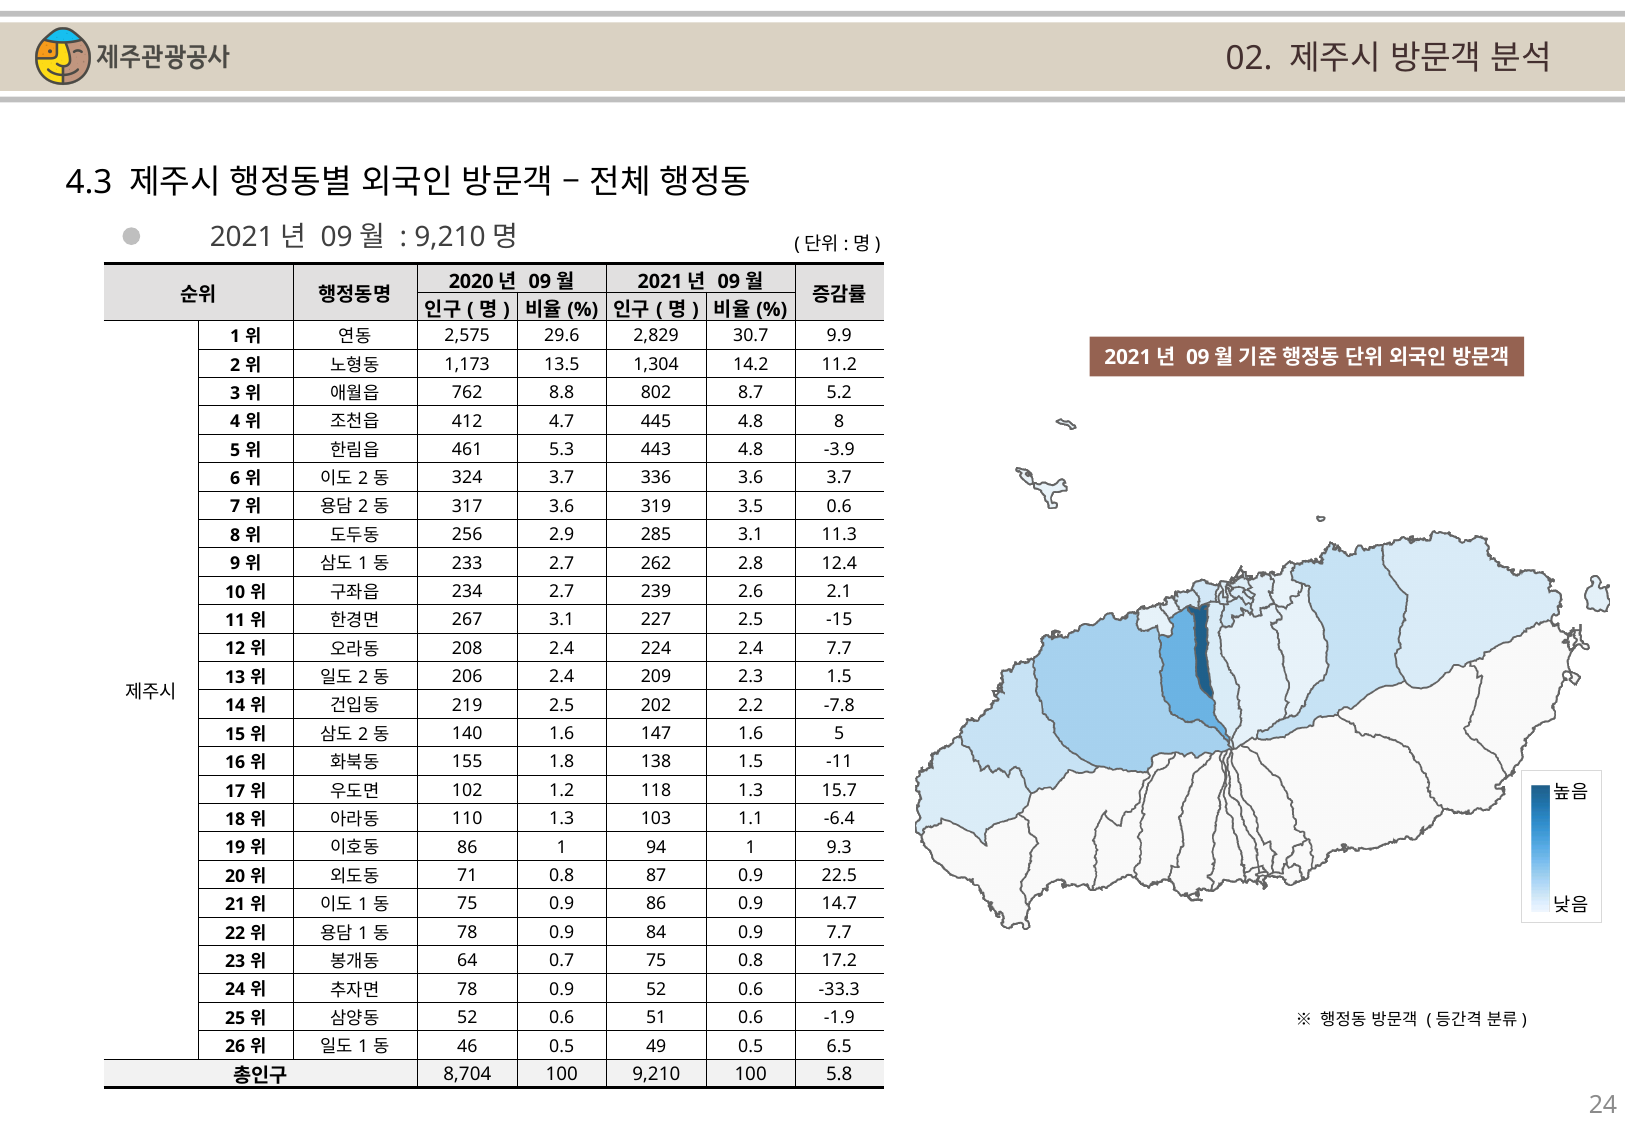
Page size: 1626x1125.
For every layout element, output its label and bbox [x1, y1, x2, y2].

table_cell [518, 719, 606, 746]
table_cell [518, 946, 606, 973]
table_cell [518, 492, 606, 519]
table_cell [199, 350, 293, 377]
table_cell [199, 548, 293, 576]
table_cell [607, 1031, 706, 1059]
table_cell [418, 974, 517, 1002]
table_cell [796, 861, 884, 888]
text_box [779, 224, 896, 262]
table_cell [518, 918, 606, 945]
table_cell [518, 293, 606, 320]
table_cell [796, 350, 884, 377]
table_cell [294, 1031, 417, 1059]
table_cell [707, 634, 795, 661]
table_cell [796, 747, 884, 775]
table_cell [294, 634, 417, 661]
table_cell [607, 861, 706, 888]
table_cell [518, 747, 606, 775]
table_cell [199, 634, 293, 661]
table_cell [607, 378, 706, 405]
table_header [418, 265, 606, 292]
table_cell [518, 861, 606, 888]
table_cell [796, 605, 884, 633]
table_cell [796, 889, 884, 917]
table_cell [294, 832, 417, 860]
picture [31, 26, 232, 87]
table_cell [518, 1060, 606, 1086]
table_cell [796, 832, 884, 860]
table_cell [199, 889, 293, 917]
table_cell [199, 804, 293, 831]
table_cell [418, 1031, 517, 1059]
table_header [796, 265, 884, 320]
table_cell [607, 463, 706, 491]
table_cell [418, 747, 517, 775]
table_cell [199, 747, 293, 775]
table_cell [199, 662, 293, 689]
table_cell [199, 832, 293, 860]
table_cell [607, 520, 706, 547]
table_cell [707, 492, 795, 519]
table_cell [418, 946, 517, 973]
table_cell [518, 406, 606, 434]
table_cell [418, 889, 517, 917]
table_cell [796, 378, 884, 405]
table_cell [294, 492, 417, 519]
table_header [104, 265, 293, 320]
table_cell [418, 662, 517, 689]
table_cell [607, 832, 706, 860]
table_cell [607, 406, 706, 434]
table_cell [518, 350, 606, 377]
table_cell [607, 918, 706, 945]
table_cell [418, 690, 517, 718]
table_cell [707, 435, 795, 462]
table_cell [707, 747, 795, 775]
table_cell [294, 889, 417, 917]
table_cell [518, 690, 606, 718]
table_cell [796, 662, 884, 689]
table_cell [294, 520, 417, 547]
table_cell [199, 1003, 293, 1030]
table_cell [418, 577, 517, 604]
table_cell [294, 918, 417, 945]
table_cell [418, 293, 517, 320]
table_cell [707, 719, 795, 746]
table_cell [607, 1003, 706, 1030]
table_cell [418, 776, 517, 803]
table_cell [607, 605, 706, 633]
table_cell [199, 974, 293, 1002]
table_cell [294, 378, 417, 405]
table_cell [518, 577, 606, 604]
table_cell [707, 520, 795, 547]
table_cell [796, 577, 884, 604]
table_cell [418, 463, 517, 491]
table_cell [607, 634, 706, 661]
table_cell [518, 662, 606, 689]
picture [915, 236, 1610, 1112]
table_cell [707, 463, 795, 491]
table_cell [707, 804, 795, 831]
table_cell [294, 804, 417, 831]
table_cell [418, 520, 517, 547]
table_cell [104, 1060, 417, 1086]
table_cell [796, 946, 884, 973]
table_cell [796, 776, 884, 803]
table_cell [707, 548, 795, 576]
table_cell [518, 974, 606, 1002]
table_cell [199, 605, 293, 633]
table_cell [518, 435, 606, 462]
table_cell [707, 662, 795, 689]
table_cell [199, 946, 293, 973]
table_cell [518, 1031, 606, 1059]
table_cell [707, 1031, 795, 1059]
table_cell [294, 747, 417, 775]
table_cell [607, 321, 706, 349]
table_cell [707, 889, 795, 917]
table_cell [518, 634, 606, 661]
table_cell [418, 321, 517, 349]
table_cell [199, 690, 293, 718]
table_cell [707, 577, 795, 604]
table_cell [518, 1003, 606, 1030]
table_cell [418, 350, 517, 377]
table_cell [607, 350, 706, 377]
text_box [121, 226, 141, 246]
table_cell [707, 776, 795, 803]
text_box [50, 152, 1144, 208]
table_cell [707, 605, 795, 633]
table_cell [294, 350, 417, 377]
table_cell [707, 861, 795, 888]
table_cell [796, 1003, 884, 1030]
table_cell [294, 463, 417, 491]
table_cell [418, 719, 517, 746]
table_cell [418, 435, 517, 462]
table_cell [294, 406, 417, 434]
table_cell [418, 634, 517, 661]
table_cell [607, 435, 706, 462]
table_cell [294, 321, 417, 349]
table_cell [418, 804, 517, 831]
table_cell [796, 690, 884, 718]
table_cell [518, 889, 606, 917]
table_header [607, 265, 795, 292]
table_cell [294, 577, 417, 604]
table_cell [707, 378, 795, 405]
table_cell [796, 719, 884, 746]
table_cell [418, 605, 517, 633]
table_cell [707, 832, 795, 860]
table_cell [796, 634, 884, 661]
table_cell [607, 293, 706, 320]
table_cell [707, 690, 795, 718]
table_cell [707, 1060, 795, 1086]
table_cell [707, 350, 795, 377]
slide_number [1251, 1063, 1618, 1123]
table_cell [518, 832, 606, 860]
table_cell [418, 918, 517, 945]
table_cell [796, 492, 884, 519]
table_cell [796, 321, 884, 349]
table_cell [199, 918, 293, 945]
table_cell [199, 321, 293, 349]
table_cell [418, 832, 517, 860]
table_cell [607, 492, 706, 519]
table_cell [607, 690, 706, 718]
table_cell [518, 463, 606, 491]
table_cell [707, 1003, 795, 1030]
table_cell [418, 1060, 517, 1086]
table_cell [199, 435, 293, 462]
table_cell [199, 463, 293, 491]
table_cell [707, 406, 795, 434]
table_cell [707, 918, 795, 945]
table_cell [104, 321, 198, 1059]
table_cell [199, 861, 293, 888]
table_cell [518, 605, 606, 633]
table_cell [796, 435, 884, 462]
table_cell [294, 974, 417, 1002]
table_cell [294, 435, 417, 462]
table_cell [518, 321, 606, 349]
table_cell [607, 946, 706, 973]
table_cell [199, 520, 293, 547]
table_cell [518, 378, 606, 405]
table_cell [607, 1060, 706, 1086]
table_cell [796, 918, 884, 945]
table_cell [199, 719, 293, 746]
table_cell [707, 946, 795, 973]
table_cell [518, 804, 606, 831]
table_cell [418, 1003, 517, 1030]
table_cell [294, 690, 417, 718]
table_cell [199, 1031, 293, 1059]
table_cell [796, 1060, 884, 1086]
table_cell [418, 548, 517, 576]
table_cell [607, 662, 706, 689]
table_cell [607, 889, 706, 917]
table_cell [796, 463, 884, 491]
table_cell [707, 321, 795, 349]
text_box [1042, 28, 1595, 84]
table_cell [707, 974, 795, 1002]
table_header [294, 265, 417, 320]
table_cell [607, 577, 706, 604]
text_box [194, 210, 534, 260]
table_cell [294, 776, 417, 803]
table_cell [607, 747, 706, 775]
table_cell [796, 520, 884, 547]
table_cell [199, 406, 293, 434]
table_cell [607, 804, 706, 831]
table_cell [607, 974, 706, 1002]
table_cell [294, 861, 417, 888]
table_cell [418, 861, 517, 888]
table_cell [294, 719, 417, 746]
table_cell [294, 1003, 417, 1030]
table_cell [294, 662, 417, 689]
table_cell [607, 548, 706, 576]
table_cell [518, 776, 606, 803]
table_cell [294, 548, 417, 576]
table_cell [796, 406, 884, 434]
table_cell [607, 776, 706, 803]
table_cell [199, 492, 293, 519]
table_cell [199, 776, 293, 803]
table_cell [796, 1031, 884, 1059]
table_cell [199, 577, 293, 604]
table_cell [607, 719, 706, 746]
table_cell [294, 946, 417, 973]
table_cell [707, 293, 795, 320]
table_cell [418, 492, 517, 519]
table_cell [796, 804, 884, 831]
table_cell [418, 406, 517, 434]
table_cell [518, 548, 606, 576]
text_box [1521, 770, 1618, 925]
table_cell [518, 520, 606, 547]
table_cell [199, 378, 293, 405]
table_cell [294, 605, 417, 633]
table_cell [796, 548, 884, 576]
table_cell [418, 378, 517, 405]
table_cell [796, 974, 884, 1002]
